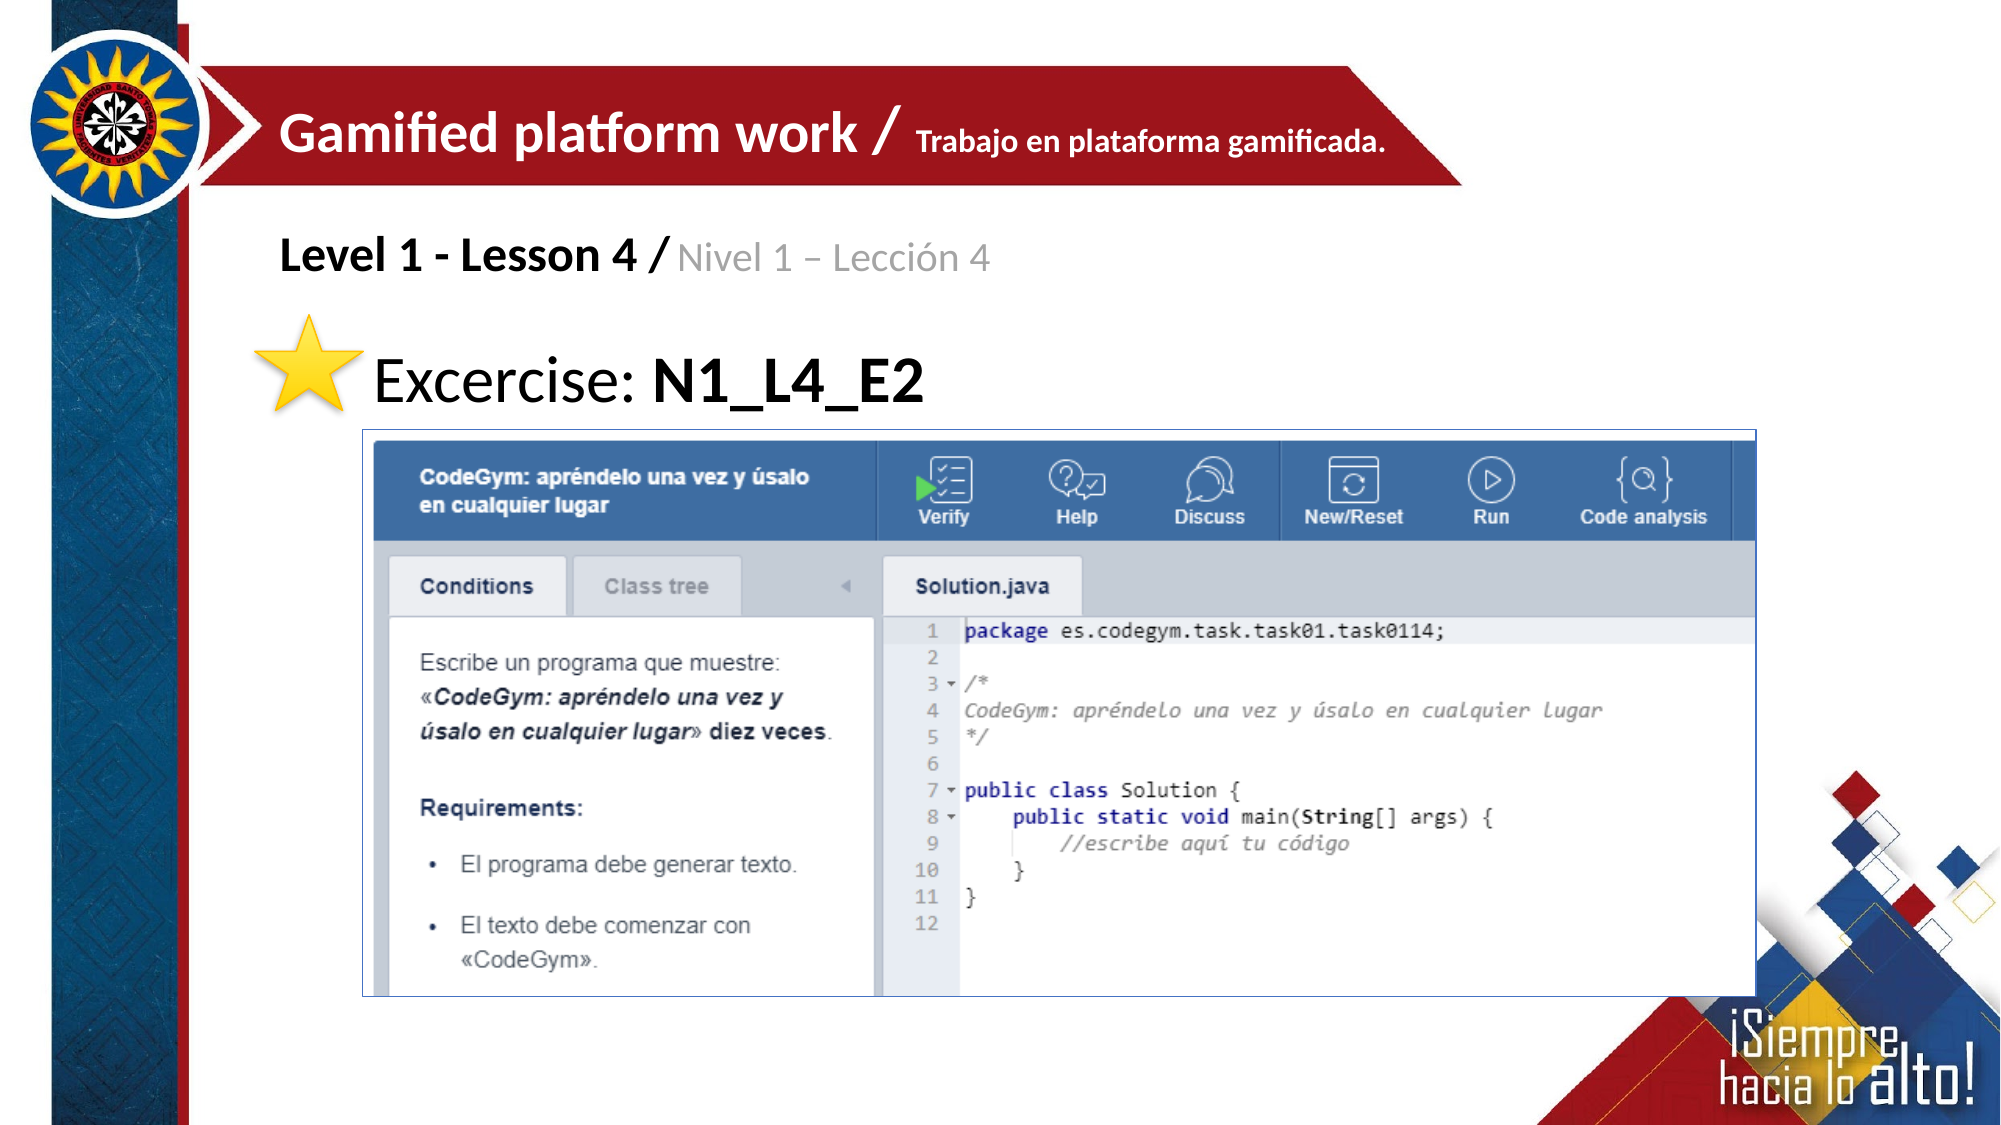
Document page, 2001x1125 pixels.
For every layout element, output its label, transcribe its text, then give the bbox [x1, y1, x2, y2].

text_box [254, 314, 364, 411]
picture [0, 0, 2001, 1125]
text_box Gamified platform work / Trabajo en plataforma gamificada. [264, 78, 1462, 173]
text_box Level 1 - Lesson 4 / Nivel 1 – Lección 4 [264, 213, 1839, 289]
text_box Excercise: N1_L4_E2 [327, 328, 972, 424]
